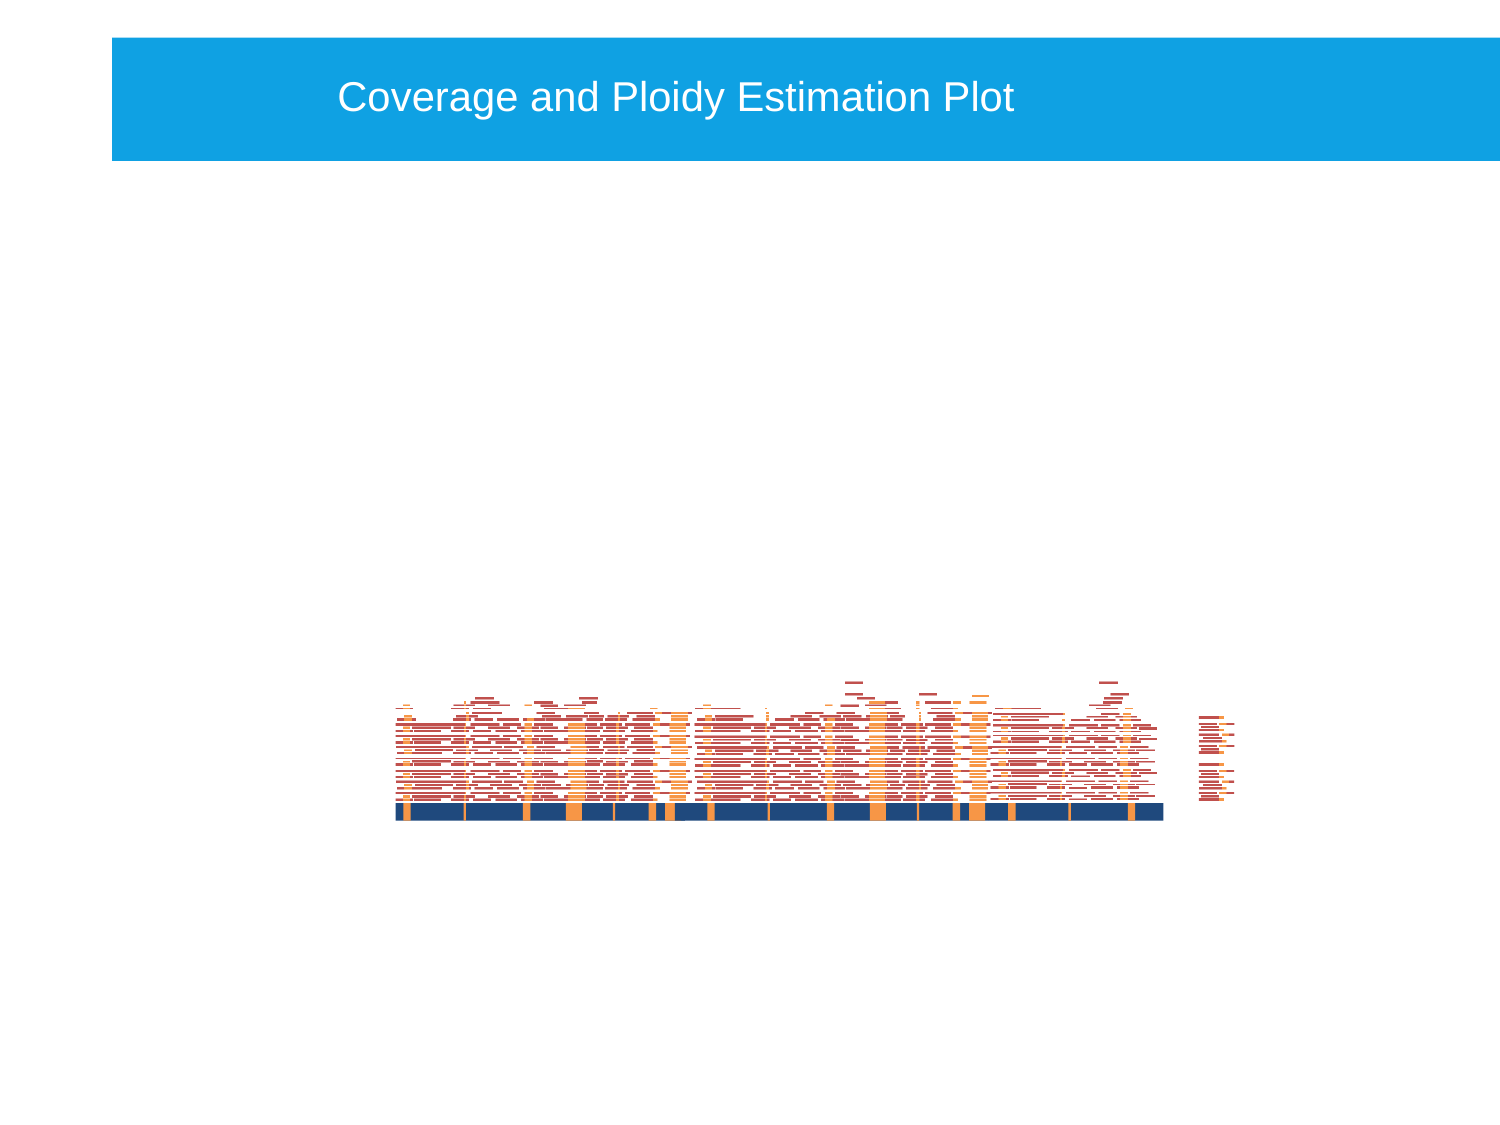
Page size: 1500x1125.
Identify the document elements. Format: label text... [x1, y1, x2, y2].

text_box Coverage and Ploidy Estimation Plot [322, 62, 1417, 138]
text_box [395, 802, 1164, 822]
text_box [112, 37, 1500, 161]
picture [312, 326, 1235, 880]
text_box [193, 289, 1366, 966]
